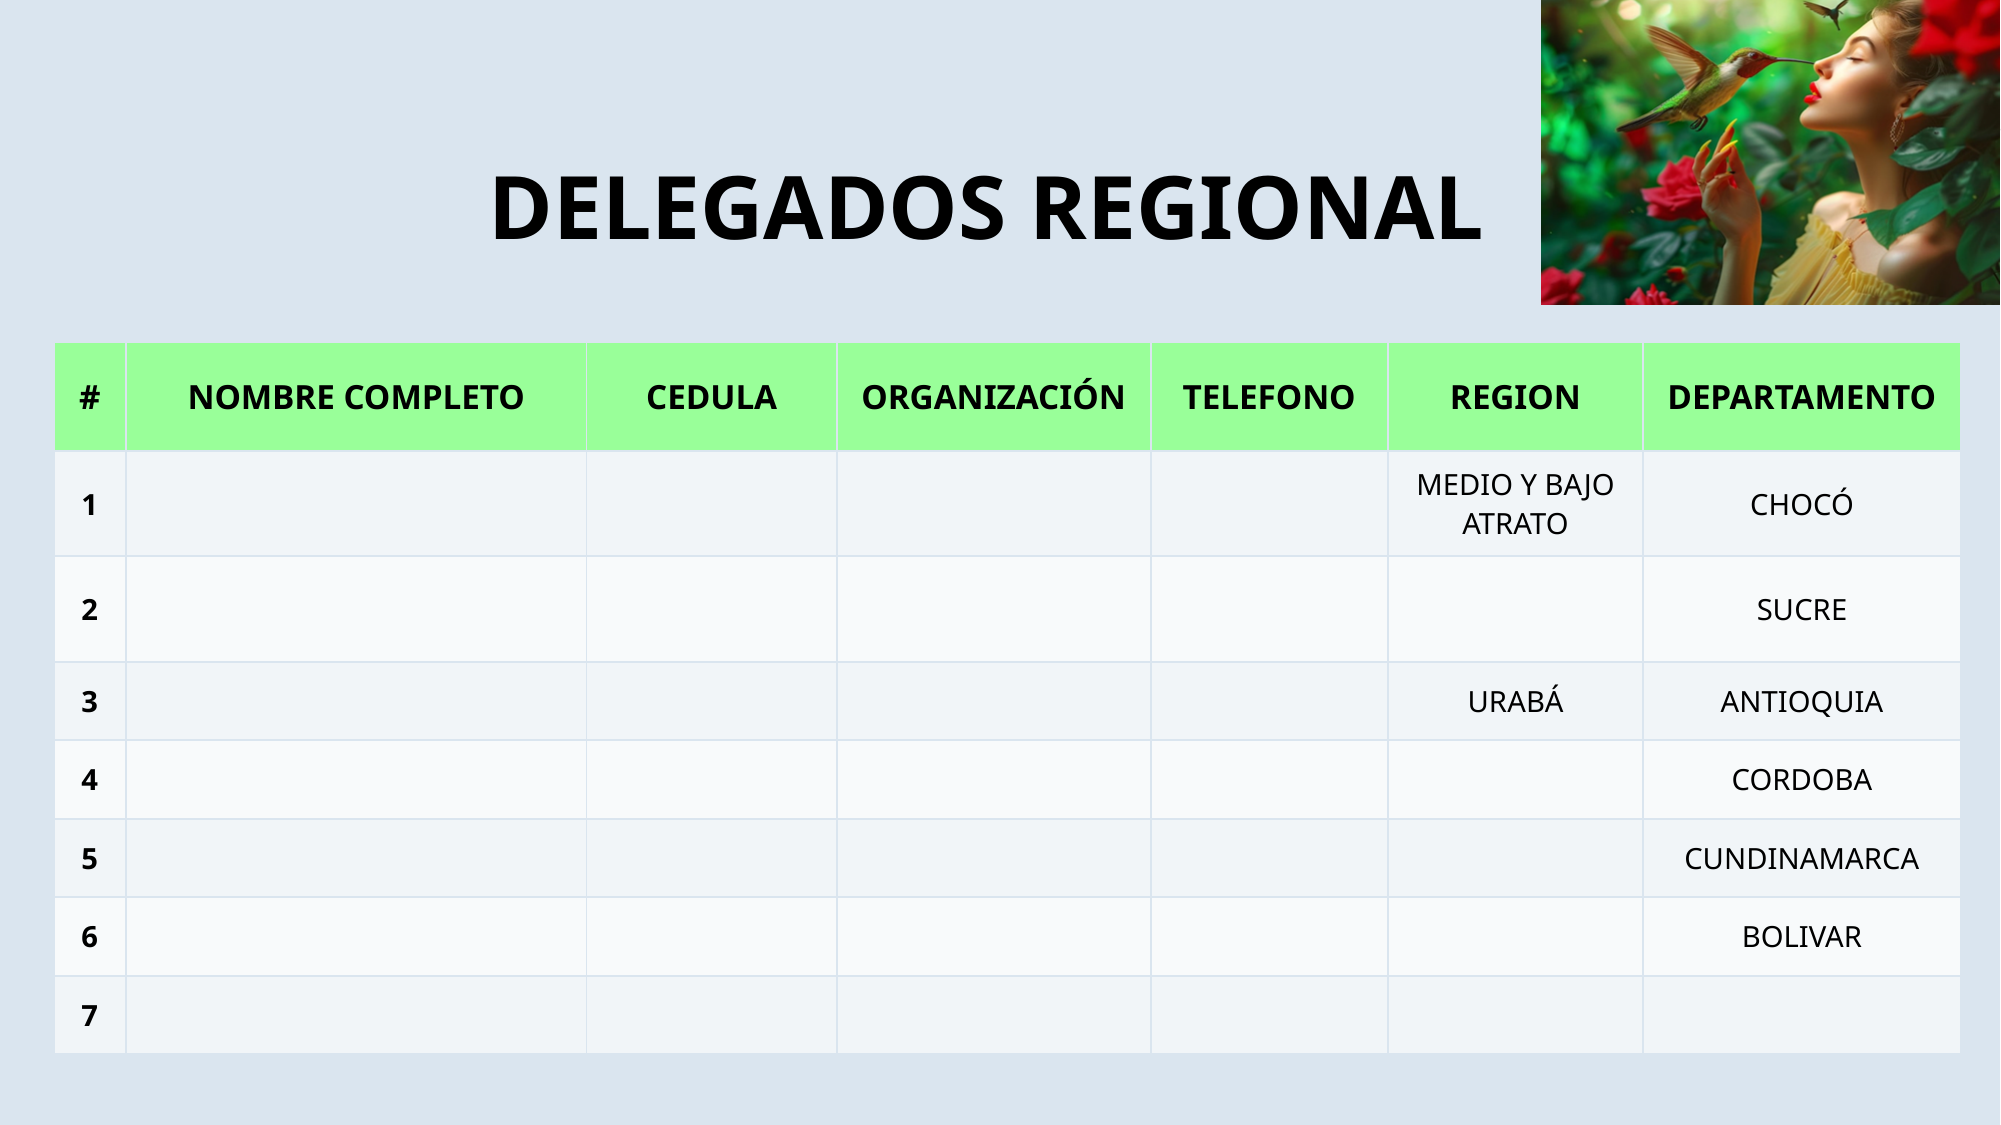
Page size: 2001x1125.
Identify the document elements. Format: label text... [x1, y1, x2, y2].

picture [1541, 0, 2000, 305]
table_header ORGANIZACIÓN [838, 343, 1150, 450]
table_cell [1152, 452, 1387, 555]
table_cell [838, 663, 1150, 739]
table_cell [127, 741, 586, 818]
table_header NOMBRE COMPLETO [127, 343, 586, 450]
table_cell 6 [55, 898, 125, 975]
table_cell [1152, 820, 1387, 896]
table_cell MEDIO Y BAJO ATRATO [1389, 452, 1642, 555]
table_header # [55, 343, 125, 450]
table_cell [587, 898, 836, 975]
table_cell 2 [55, 557, 125, 661]
table_cell 7 [55, 977, 125, 1053]
table_cell [127, 898, 586, 975]
table_cell ANTIOQUIA [1644, 663, 1960, 739]
table_cell [1152, 898, 1387, 975]
table_cell CUNDINAMARCA [1644, 820, 1960, 896]
table_header DEPARTAMENTO [1644, 343, 1960, 450]
table_cell CHOCÓ [1644, 452, 1960, 555]
table_cell [127, 977, 586, 1053]
table_cell SUCRE [1644, 557, 1960, 661]
table_cell [1389, 820, 1642, 896]
table_cell CORDOBA [1644, 741, 1960, 818]
table_cell [1389, 898, 1642, 975]
table_cell [1152, 557, 1387, 661]
table_cell [838, 898, 1150, 975]
table_cell 3 [55, 663, 125, 739]
table_cell [838, 741, 1150, 818]
table_cell [838, 452, 1150, 555]
table_cell [1152, 977, 1387, 1053]
table_cell [127, 452, 586, 555]
table_cell [838, 977, 1150, 1053]
table_cell 5 [55, 820, 125, 896]
table_cell [1389, 977, 1642, 1053]
text_box DELEGADOS REGIONAL [191, 123, 1541, 265]
table_cell [1152, 663, 1387, 739]
table_cell [587, 820, 836, 896]
table_cell [838, 557, 1150, 661]
table_header REGION [1389, 343, 1642, 450]
table_cell [127, 820, 586, 896]
table_cell URABÁ [1389, 663, 1642, 739]
table_cell BOLIVAR [1644, 898, 1960, 975]
table_cell 1 [55, 452, 125, 555]
table_cell [127, 557, 586, 661]
table_header TELEFONO [1152, 343, 1387, 450]
table_cell [127, 663, 586, 739]
table_cell [1389, 557, 1642, 661]
table_cell [587, 741, 836, 818]
table_cell [587, 663, 836, 739]
table_cell [1152, 741, 1387, 818]
table_cell [1389, 741, 1642, 818]
table_cell 4 [55, 741, 125, 818]
table_cell [587, 557, 836, 661]
table_cell [1644, 977, 1960, 1053]
table_cell [587, 977, 836, 1053]
table_header CEDULA [587, 343, 836, 450]
table_cell [838, 820, 1150, 896]
table_cell [587, 452, 836, 555]
